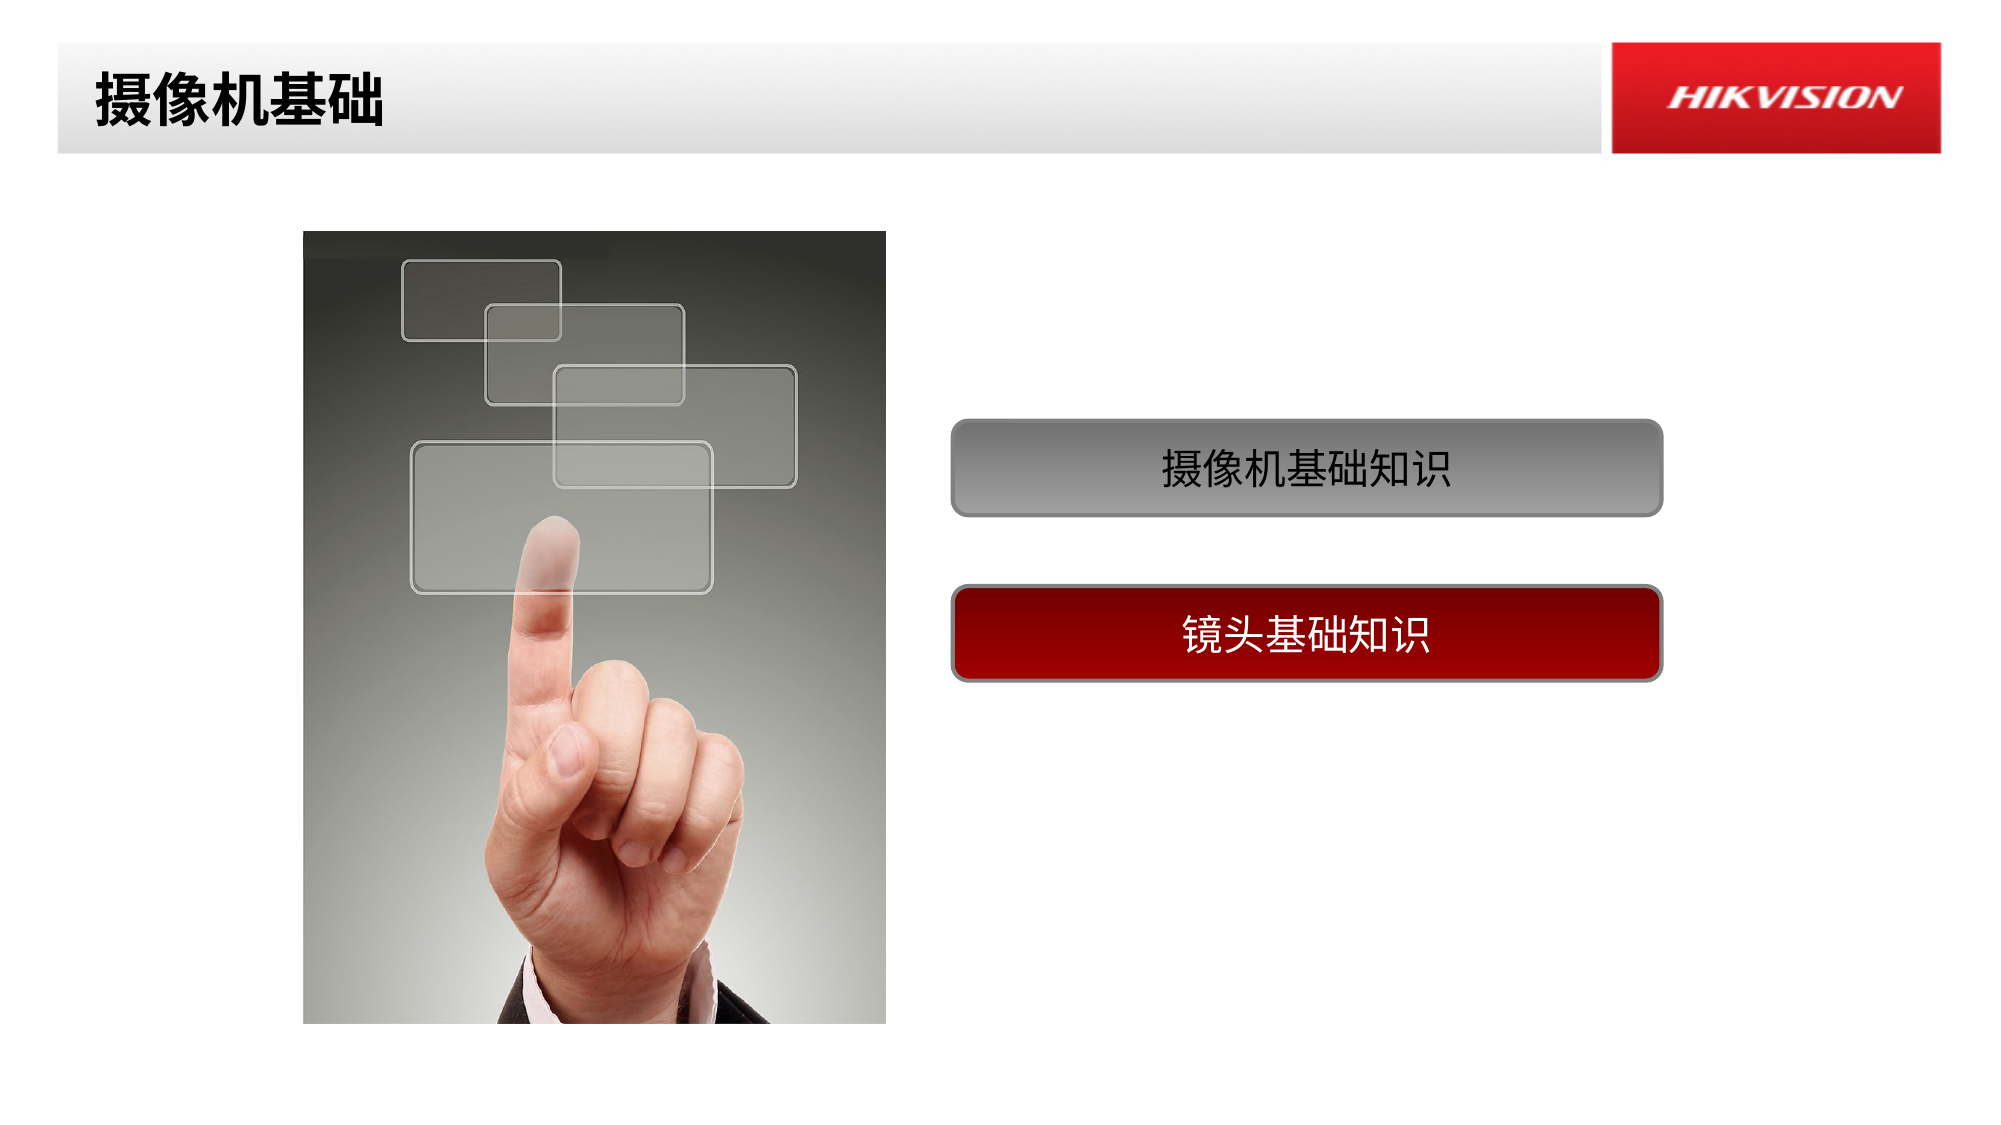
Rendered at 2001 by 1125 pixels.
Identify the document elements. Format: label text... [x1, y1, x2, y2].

text_box 镜头基础知识 [950, 583, 1664, 683]
text_box 摄像机基础知识 [950, 418, 1664, 518]
picture [0, 0, 2000, 1125]
title 摄像机基础 [79, 56, 1576, 140]
